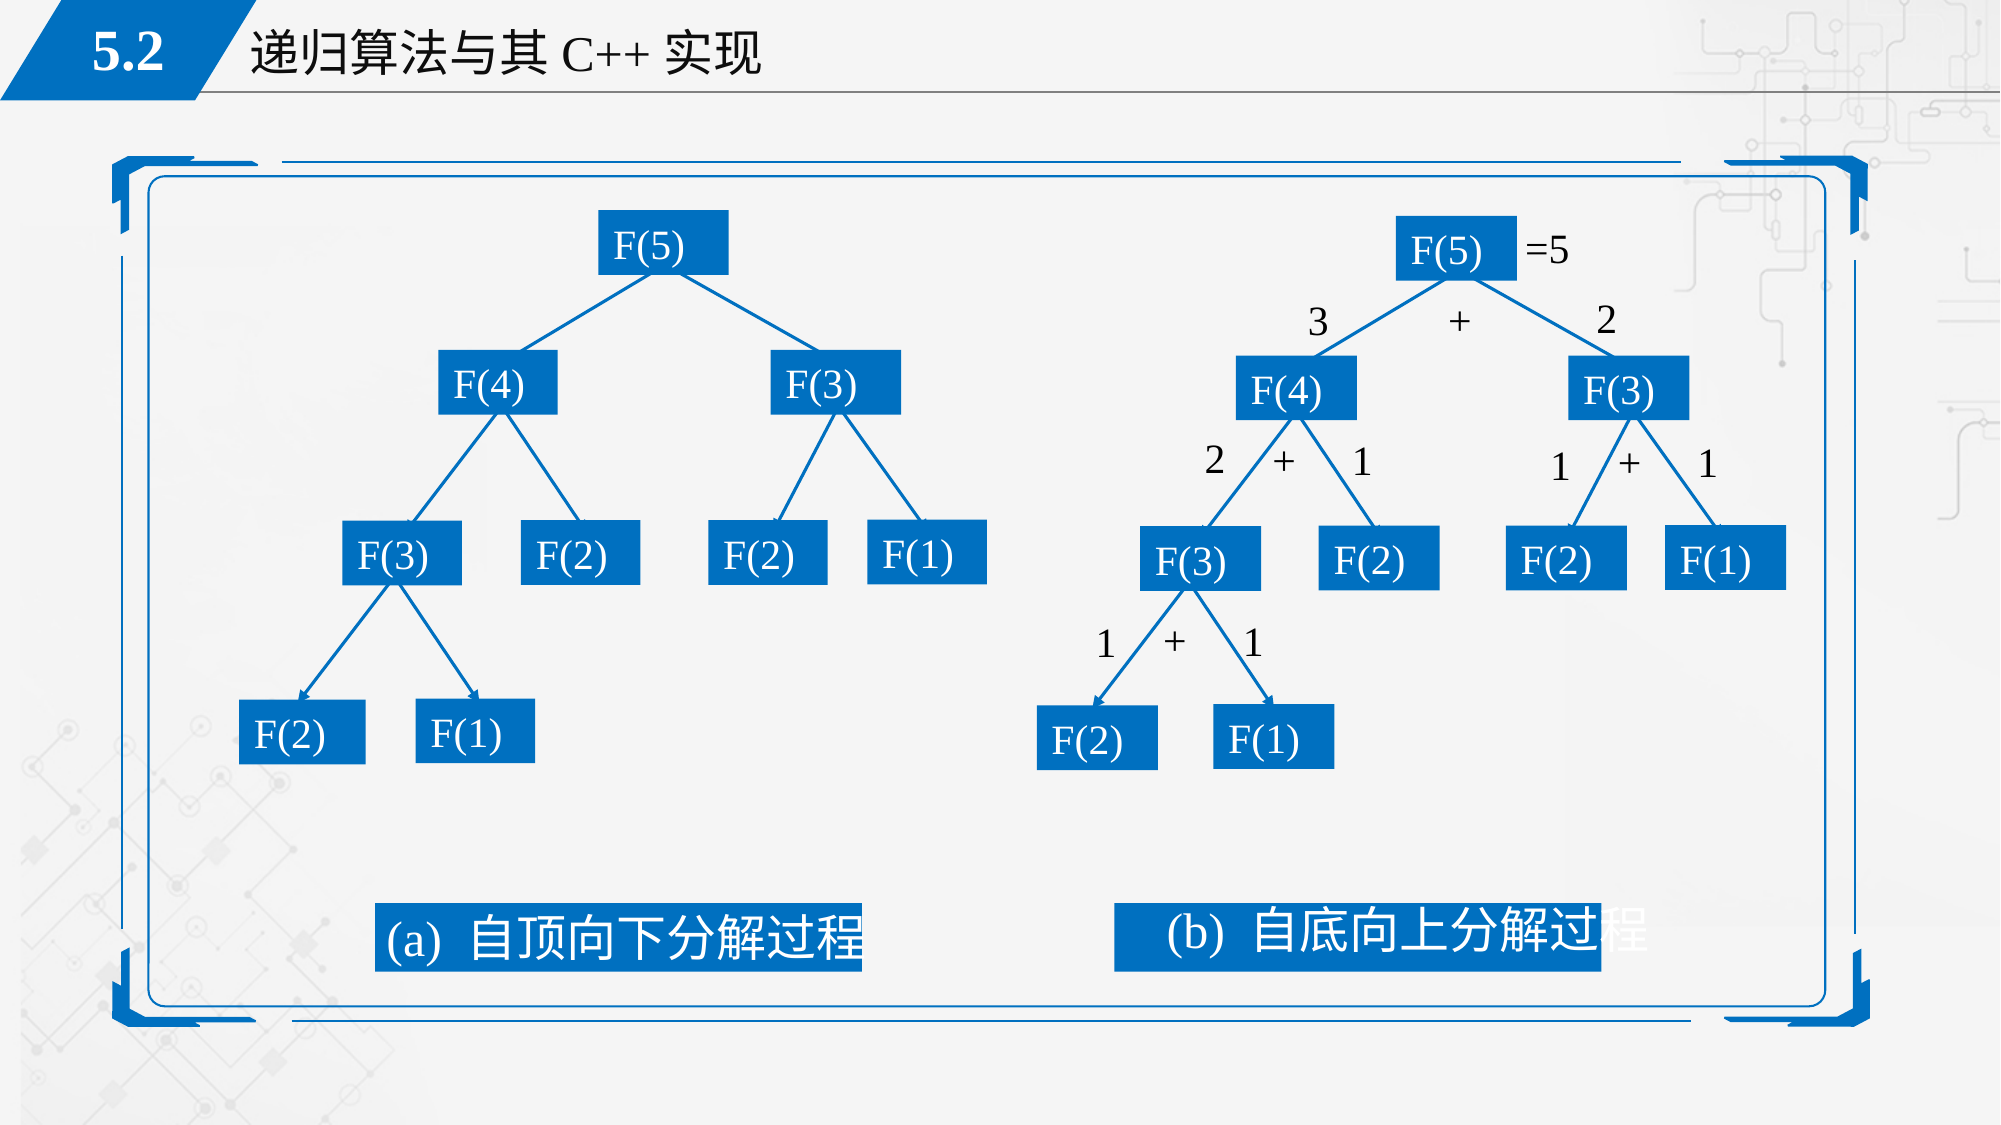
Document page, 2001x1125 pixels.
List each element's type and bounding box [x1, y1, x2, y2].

picture [0, 0, 2001, 1125]
picture [0, 0, 60, 98]
text_box [112, 156, 1869, 1026]
